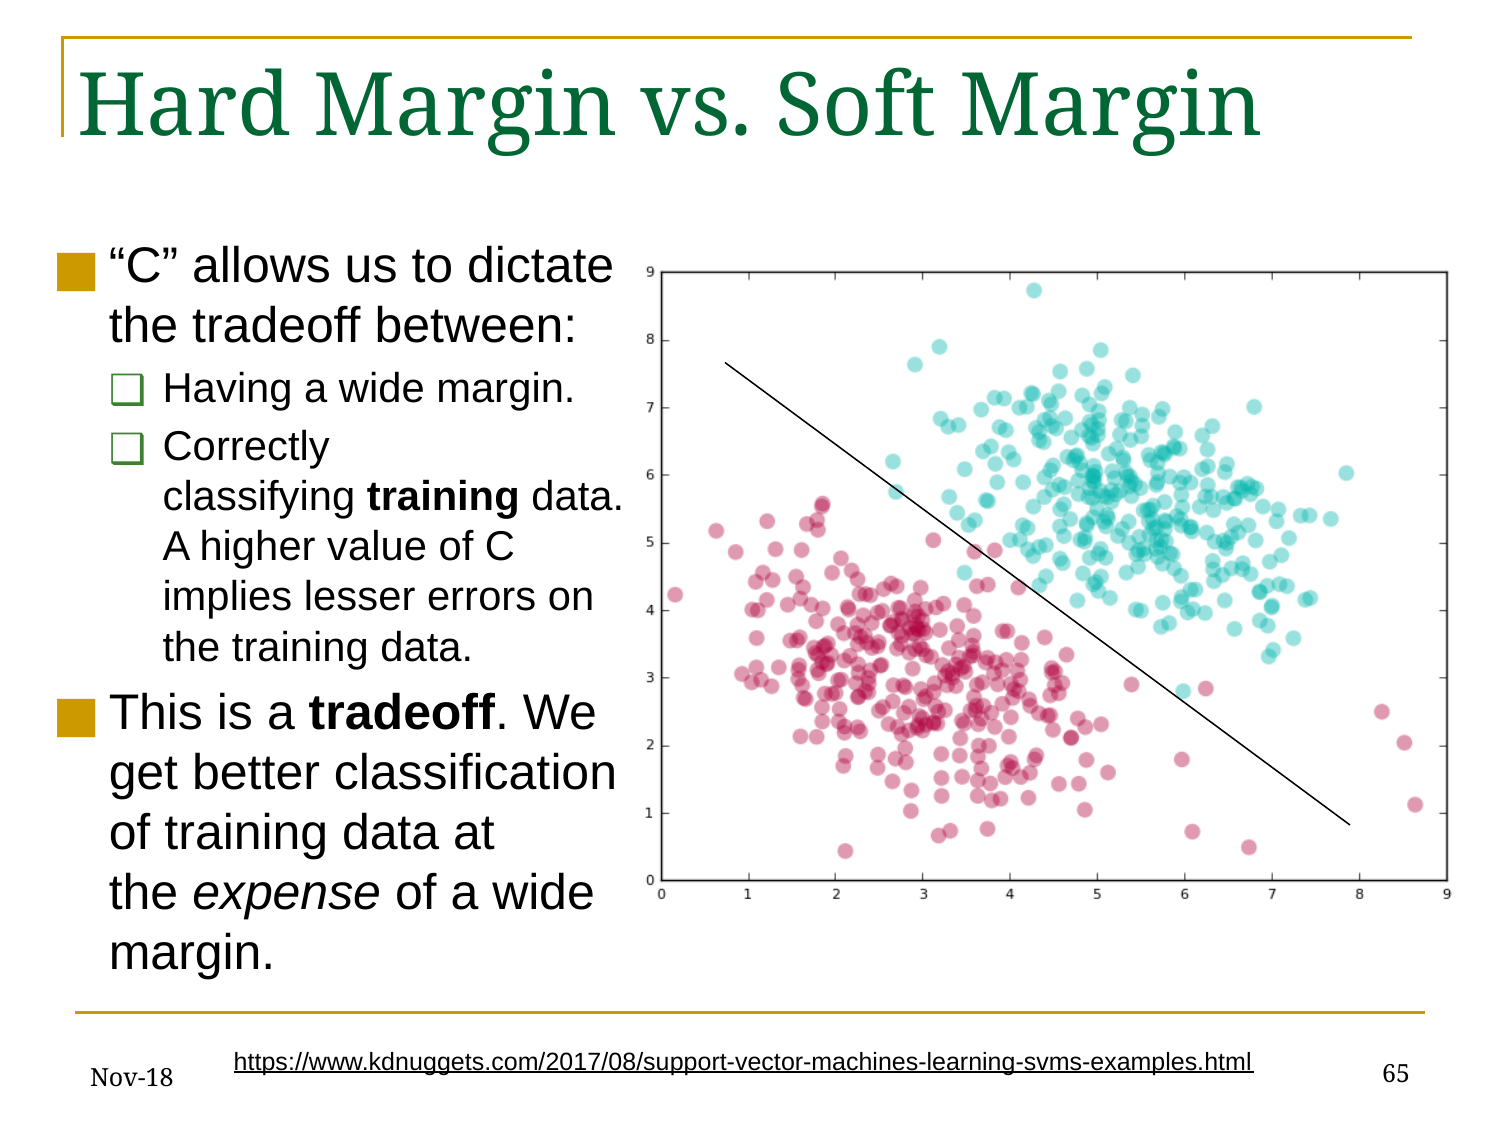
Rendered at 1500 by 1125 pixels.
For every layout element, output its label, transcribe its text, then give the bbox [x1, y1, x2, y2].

text_box https://www.kdnuggets.com/2017/08/support-vector-machines-learning-svms-examples.html [218, 1037, 1282, 1083]
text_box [724, 362, 1351, 826]
text_box Hard Margin vs. Soft Margin [62, 37, 1475, 163]
slide_number Nov-18 [75, 1024, 425, 1100]
list “C” allows us to dictate the tradeoff between: Having a wide margin. Correctly classifying training data. A higher value of C implies lesser errors on the training data. This is a tradeoff. We get better classification of training data at the expense of a wide margin. [37, 224, 650, 969]
slide_number ‹#› [1074, 1024, 1425, 1100]
picture [632, 254, 1463, 913]
